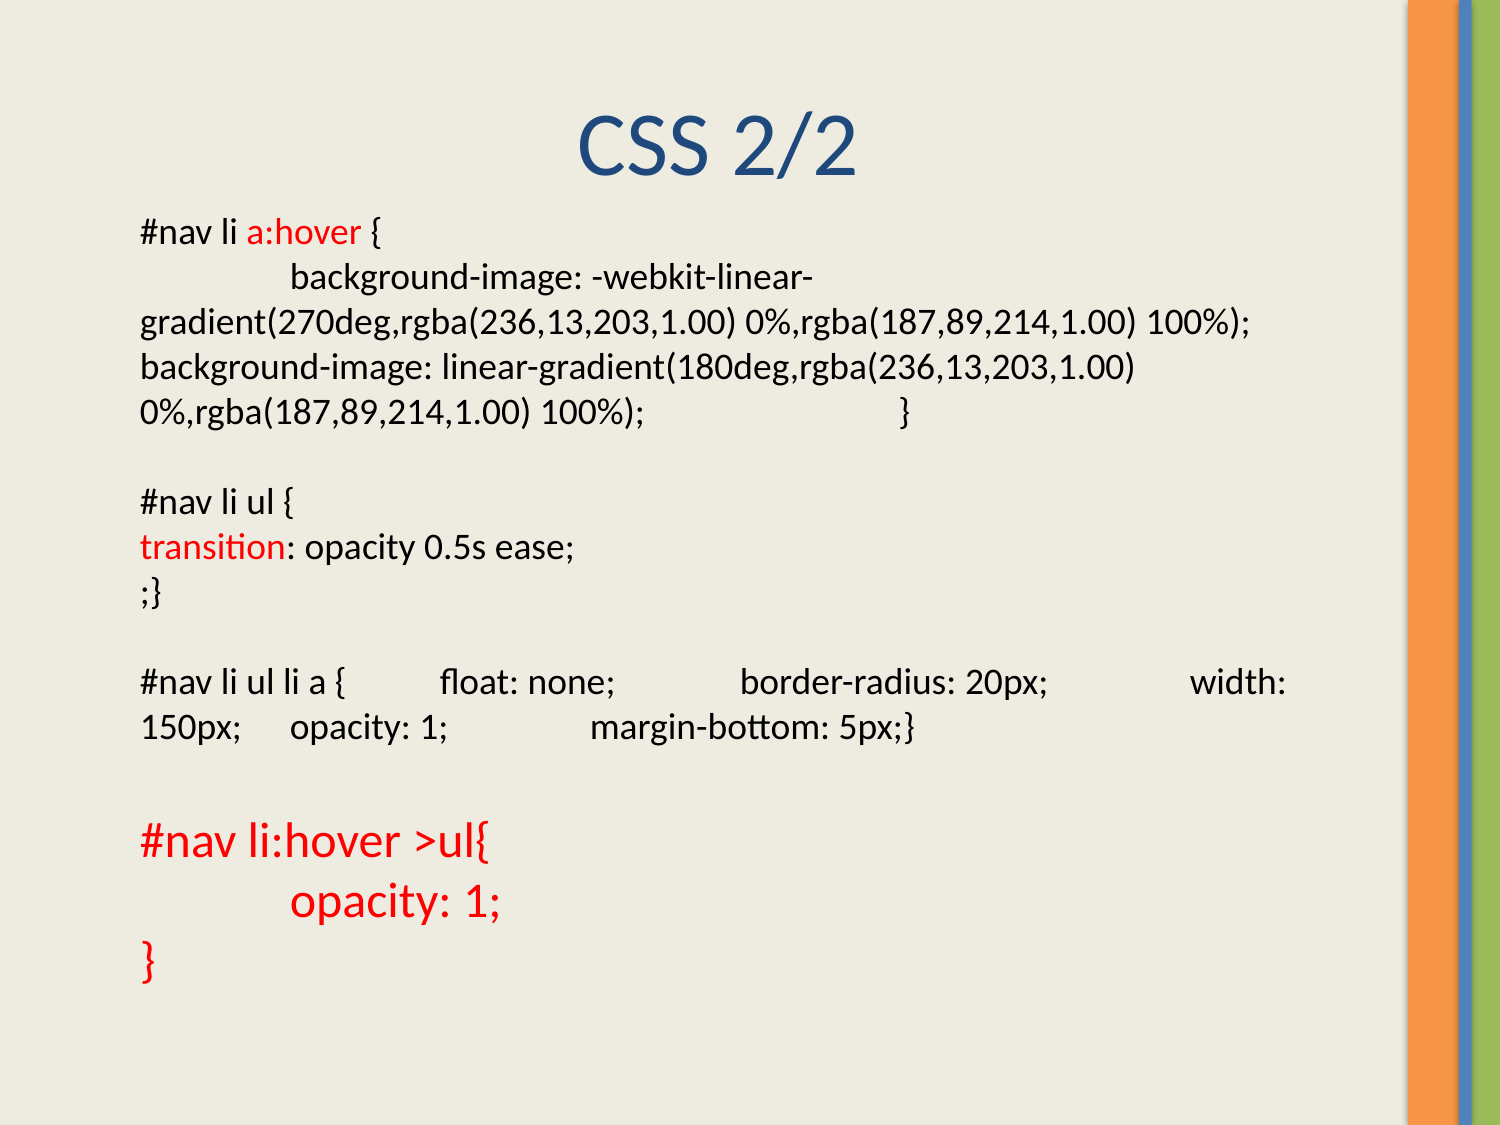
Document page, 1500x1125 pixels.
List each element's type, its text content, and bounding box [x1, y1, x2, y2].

title CSS 2/2 [75, 45, 1363, 233]
text_box #nav li a:hover { background-image: -webkit-linear-gradient(270deg,rgba(236,13,203,1.00) 0%,rgba(187,89,214,1.00) 100%); background-image: linear-gradient(180deg,rgba(236,13,203,1.00) 0%,rgba(187,89,214,1.00) 100%); } #nav li ul { transition: opacity 0.5s ease; ;} #nav li ul li a { float: none; border-radius: 20px; width: 150px; opacity: 1; margin-bottom: 5px;} #nav li:hover >ul{ opacity: 1; } [125, 199, 1375, 995]
